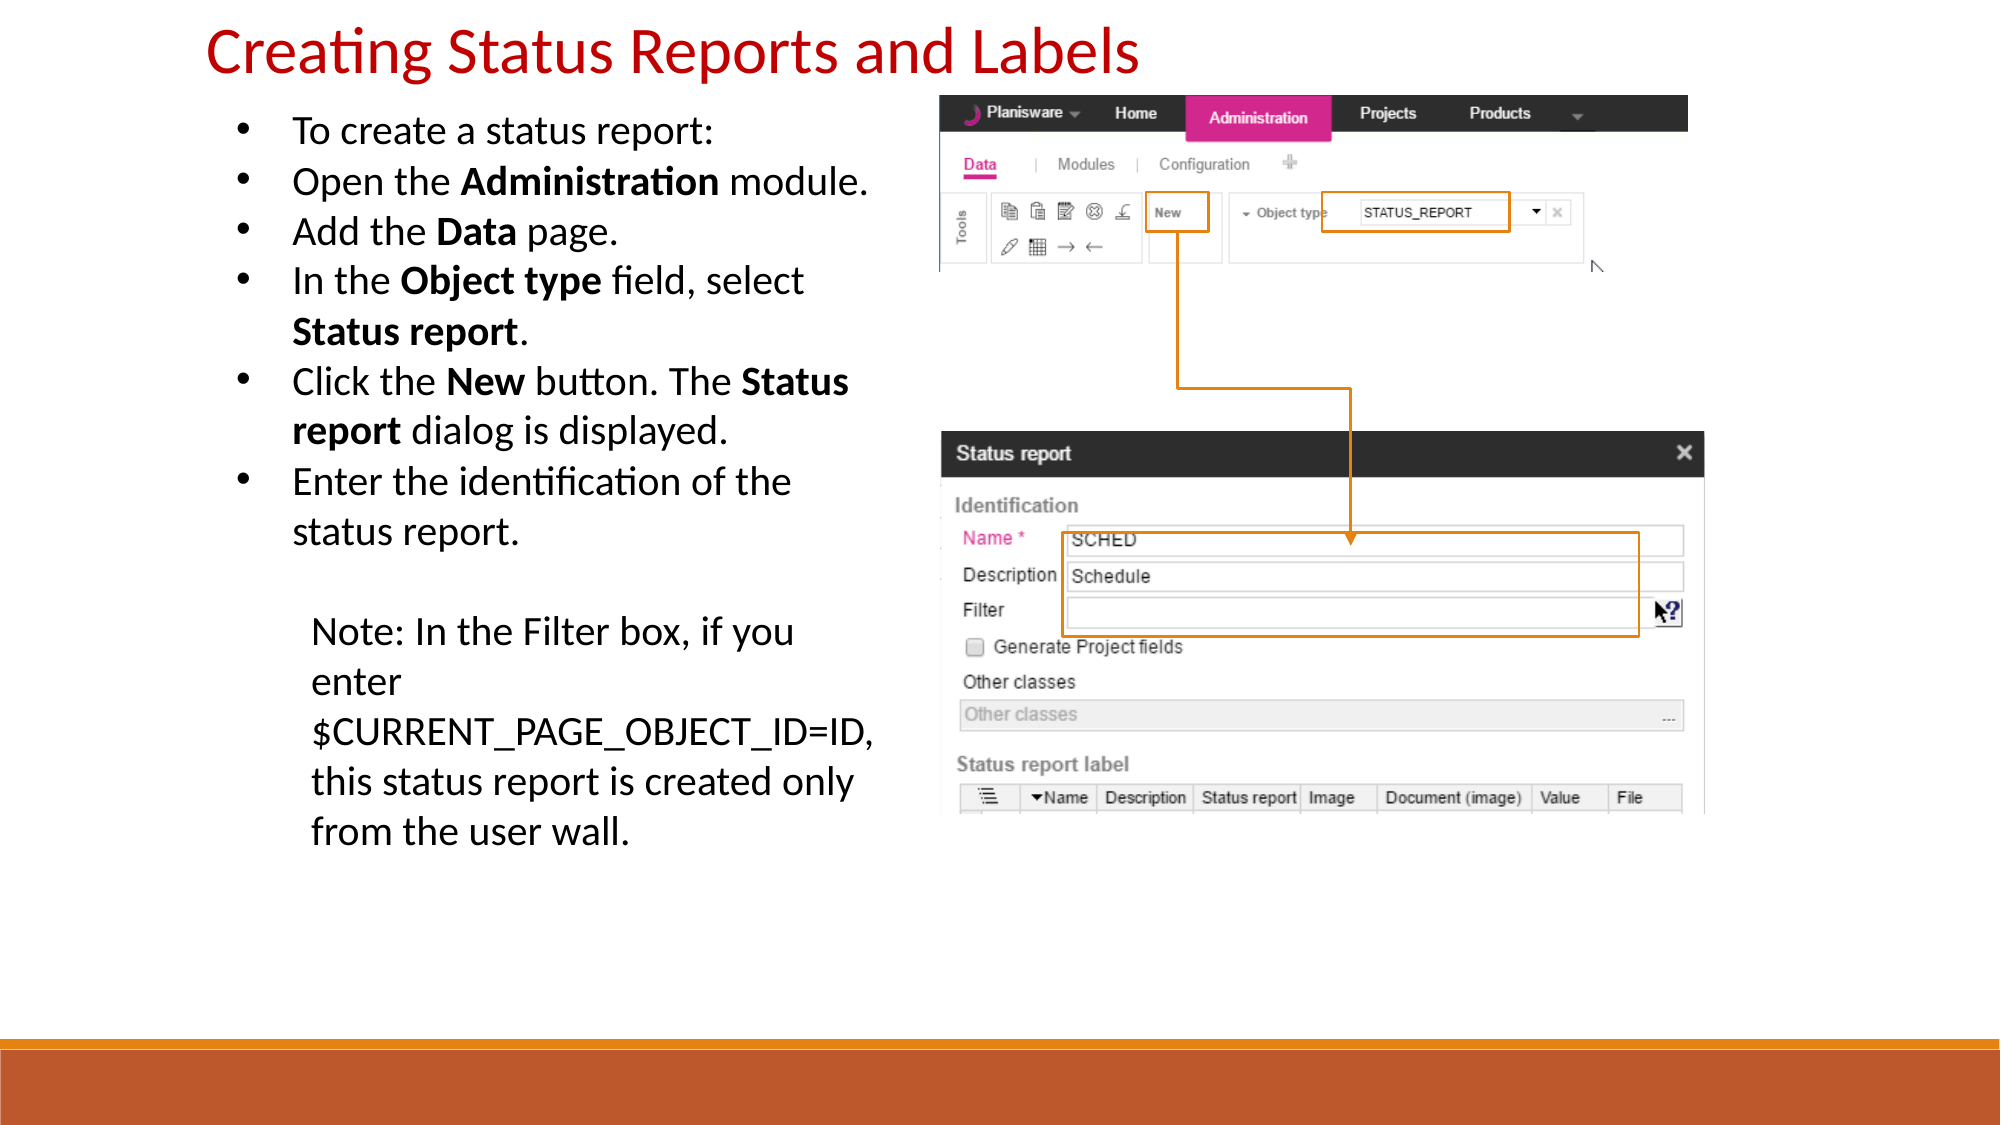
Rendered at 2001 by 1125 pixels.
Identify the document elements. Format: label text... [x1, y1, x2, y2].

picture [939, 431, 1706, 814]
text_box To create a status report: Open the Administration module. Add the Data page. In the Object type field, select Status report. Click the New button. The Status report dialog is displayed. Enter the identification of the status report. Note: In the Filter box, if you enter $CURRENT_PAGE_OBJECT_ID=ID, this status report is created only from the user wall. [221, 95, 905, 861]
text_box Creating Status Reports and Labels [191, 0, 1157, 95]
picture [939, 95, 1689, 272]
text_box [1106, 301, 1422, 476]
